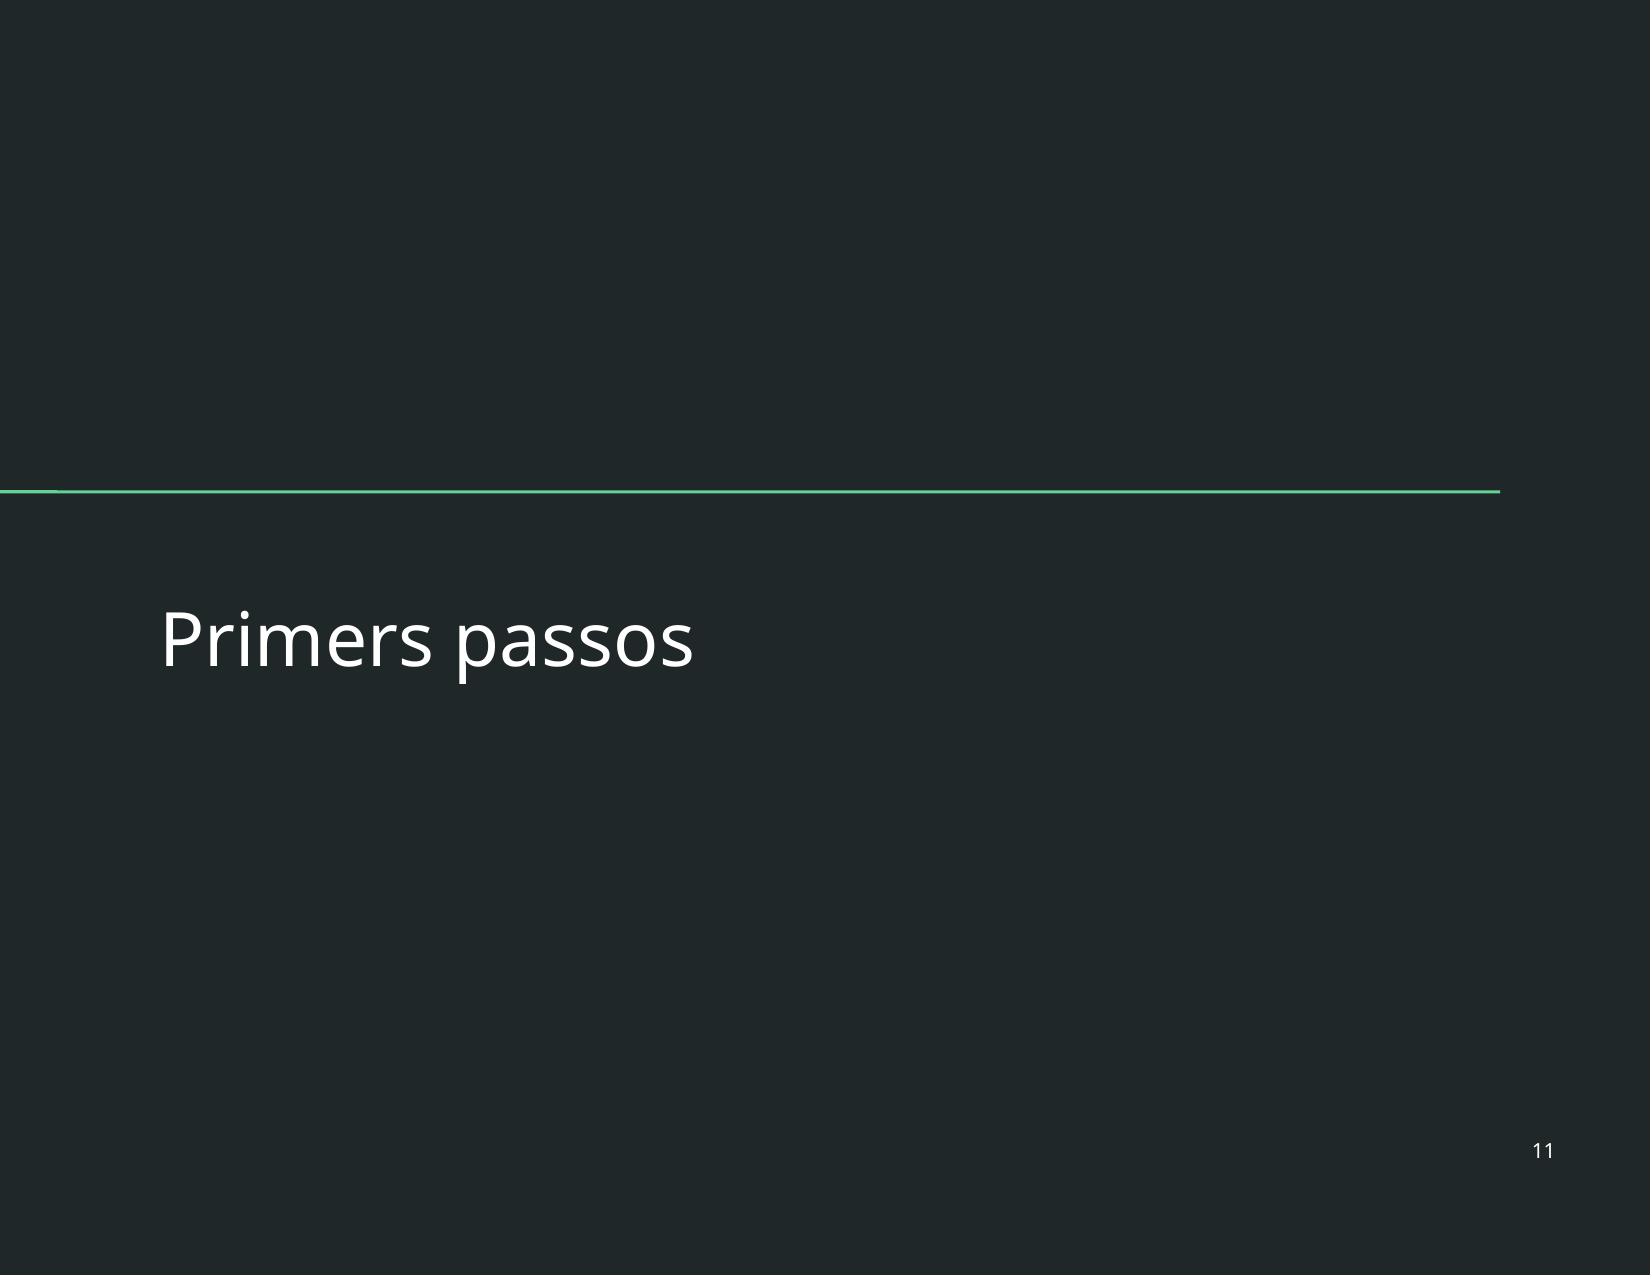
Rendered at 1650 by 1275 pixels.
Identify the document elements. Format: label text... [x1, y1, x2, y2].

title Primers passos [144, 521, 1506, 697]
slide_number 11 [1478, 1107, 1571, 1197]
